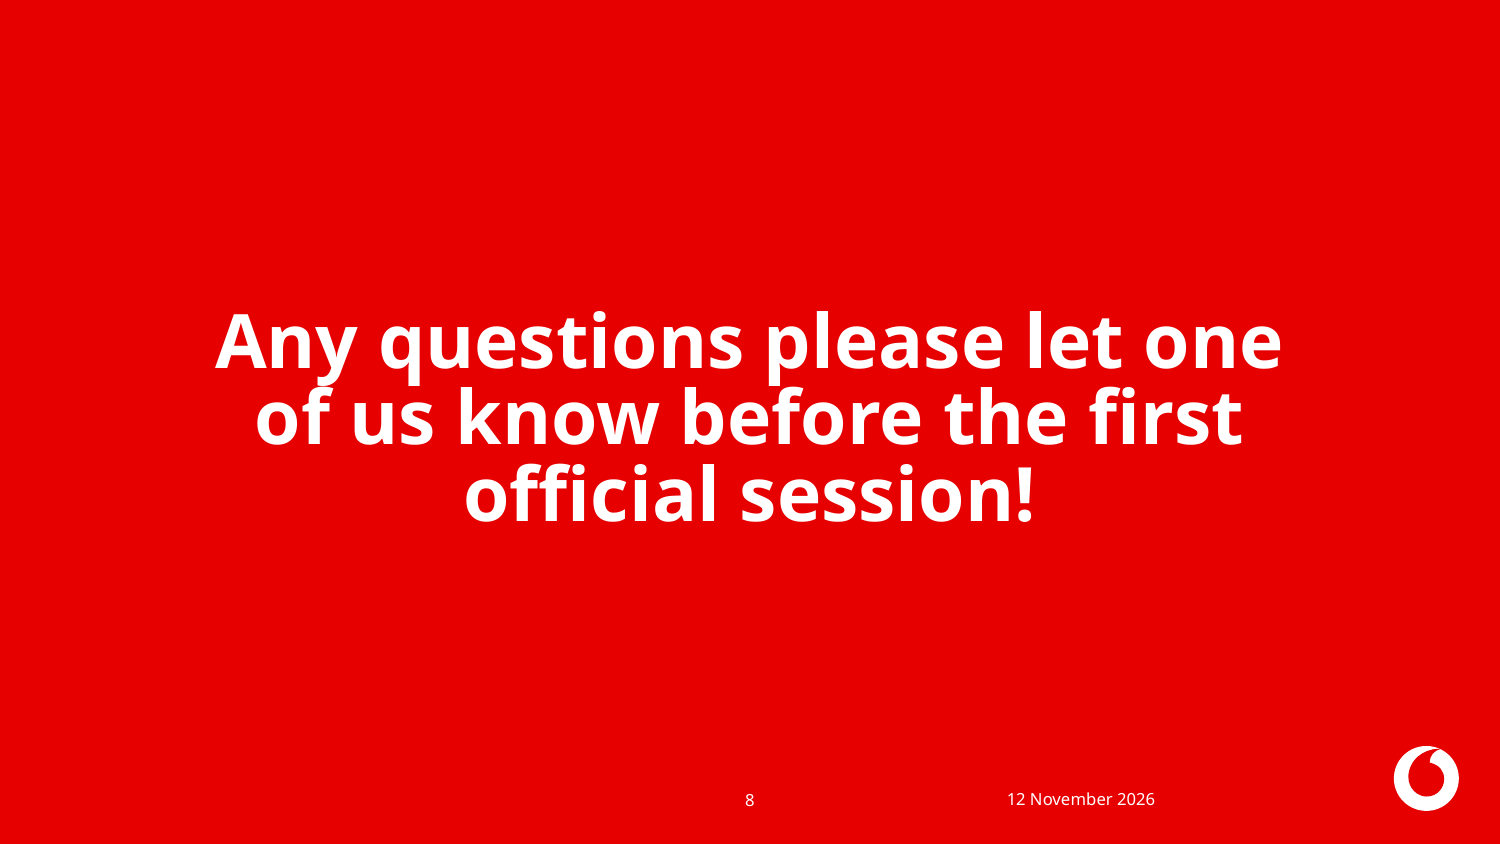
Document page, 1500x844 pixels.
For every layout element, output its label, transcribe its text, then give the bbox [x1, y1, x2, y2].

title Any questions please let one of us know before the first official session! [188, 303, 1311, 540]
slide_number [1006, 772, 1357, 813]
slide_number 8 [716, 773, 784, 813]
